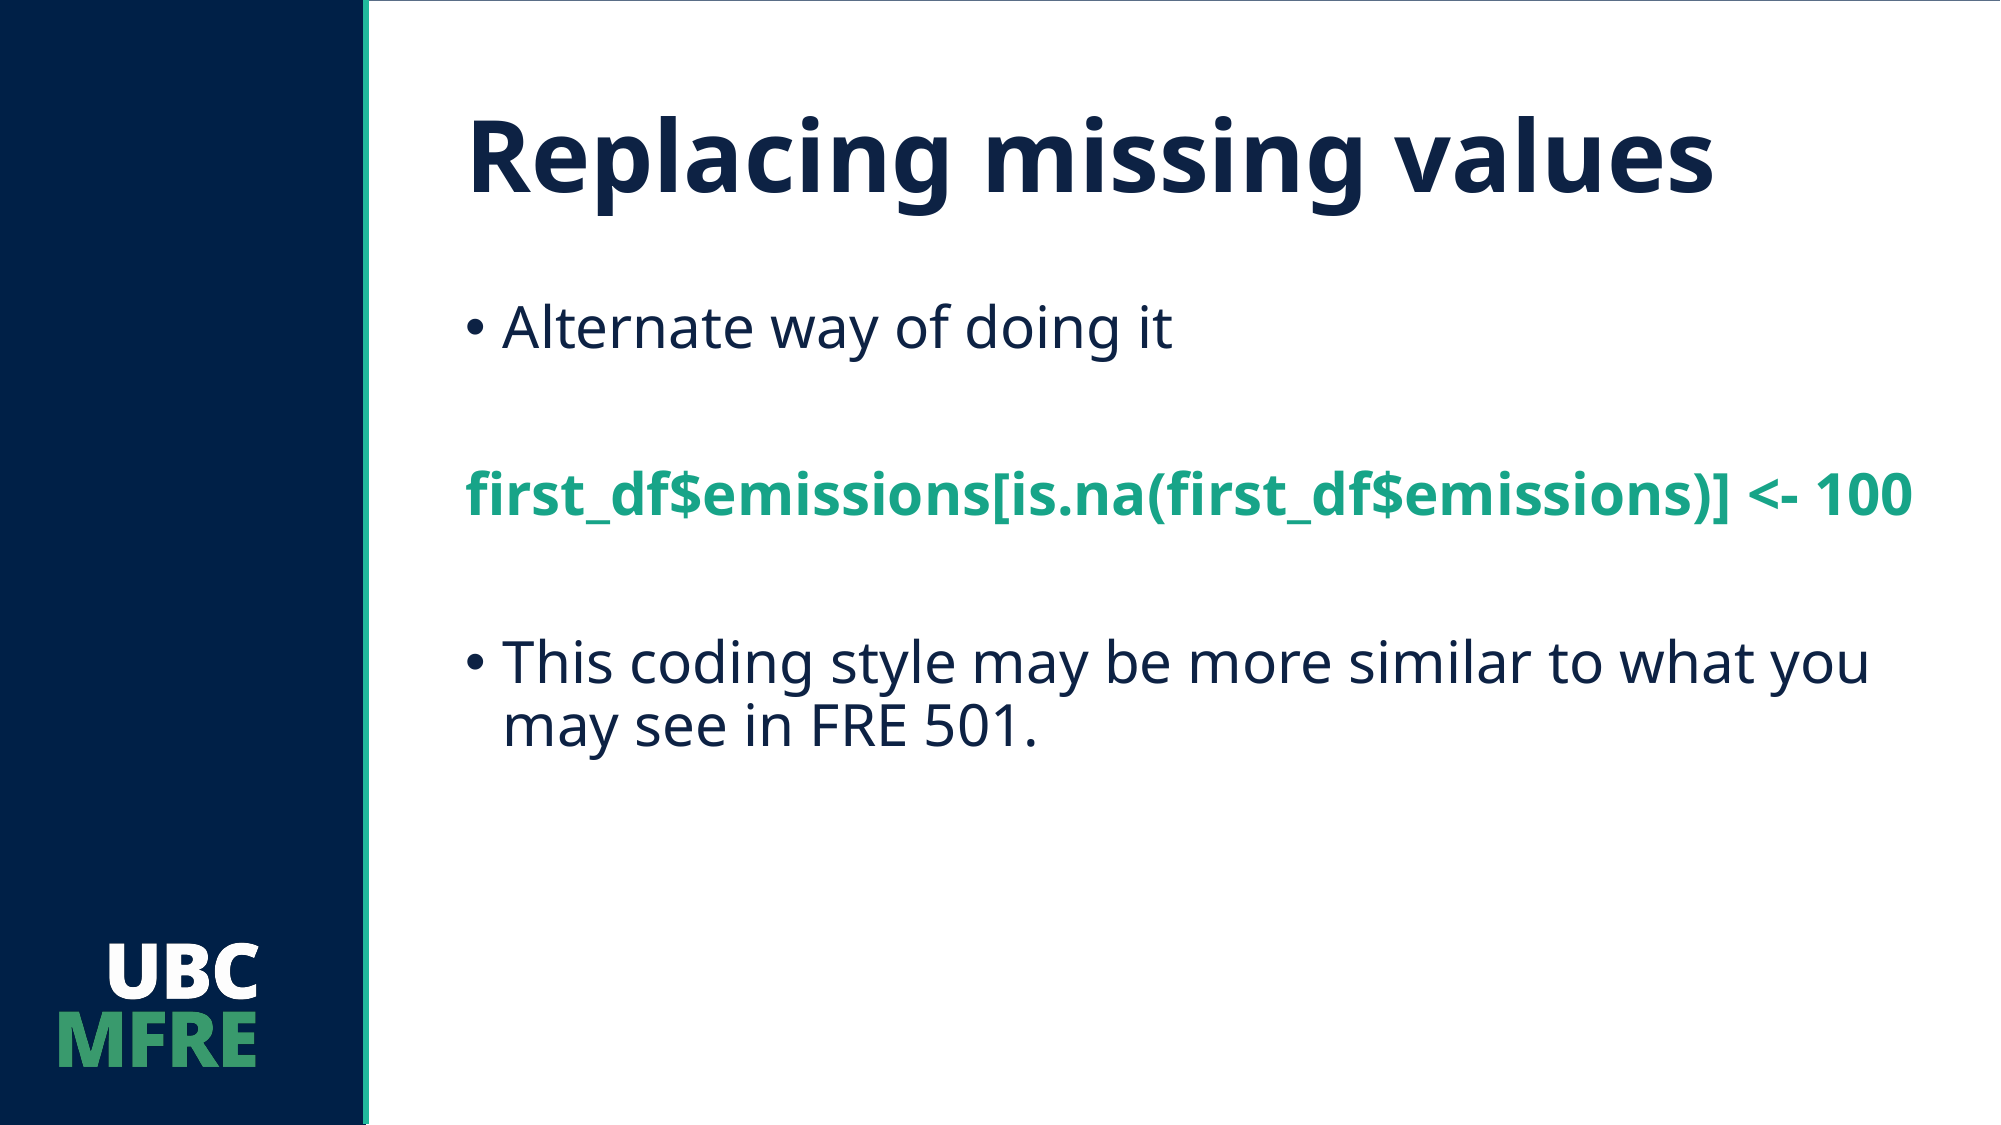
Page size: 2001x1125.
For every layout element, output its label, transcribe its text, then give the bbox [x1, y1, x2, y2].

picture [37, 928, 279, 1083]
list Alternate way of doing it first_df$emissions[is.na(first_df$emissions)] <- 100 This coding style may be more similar to what you may see in FRE 501. [450, 290, 1943, 1083]
title Replacing missing values [450, 50, 1943, 269]
